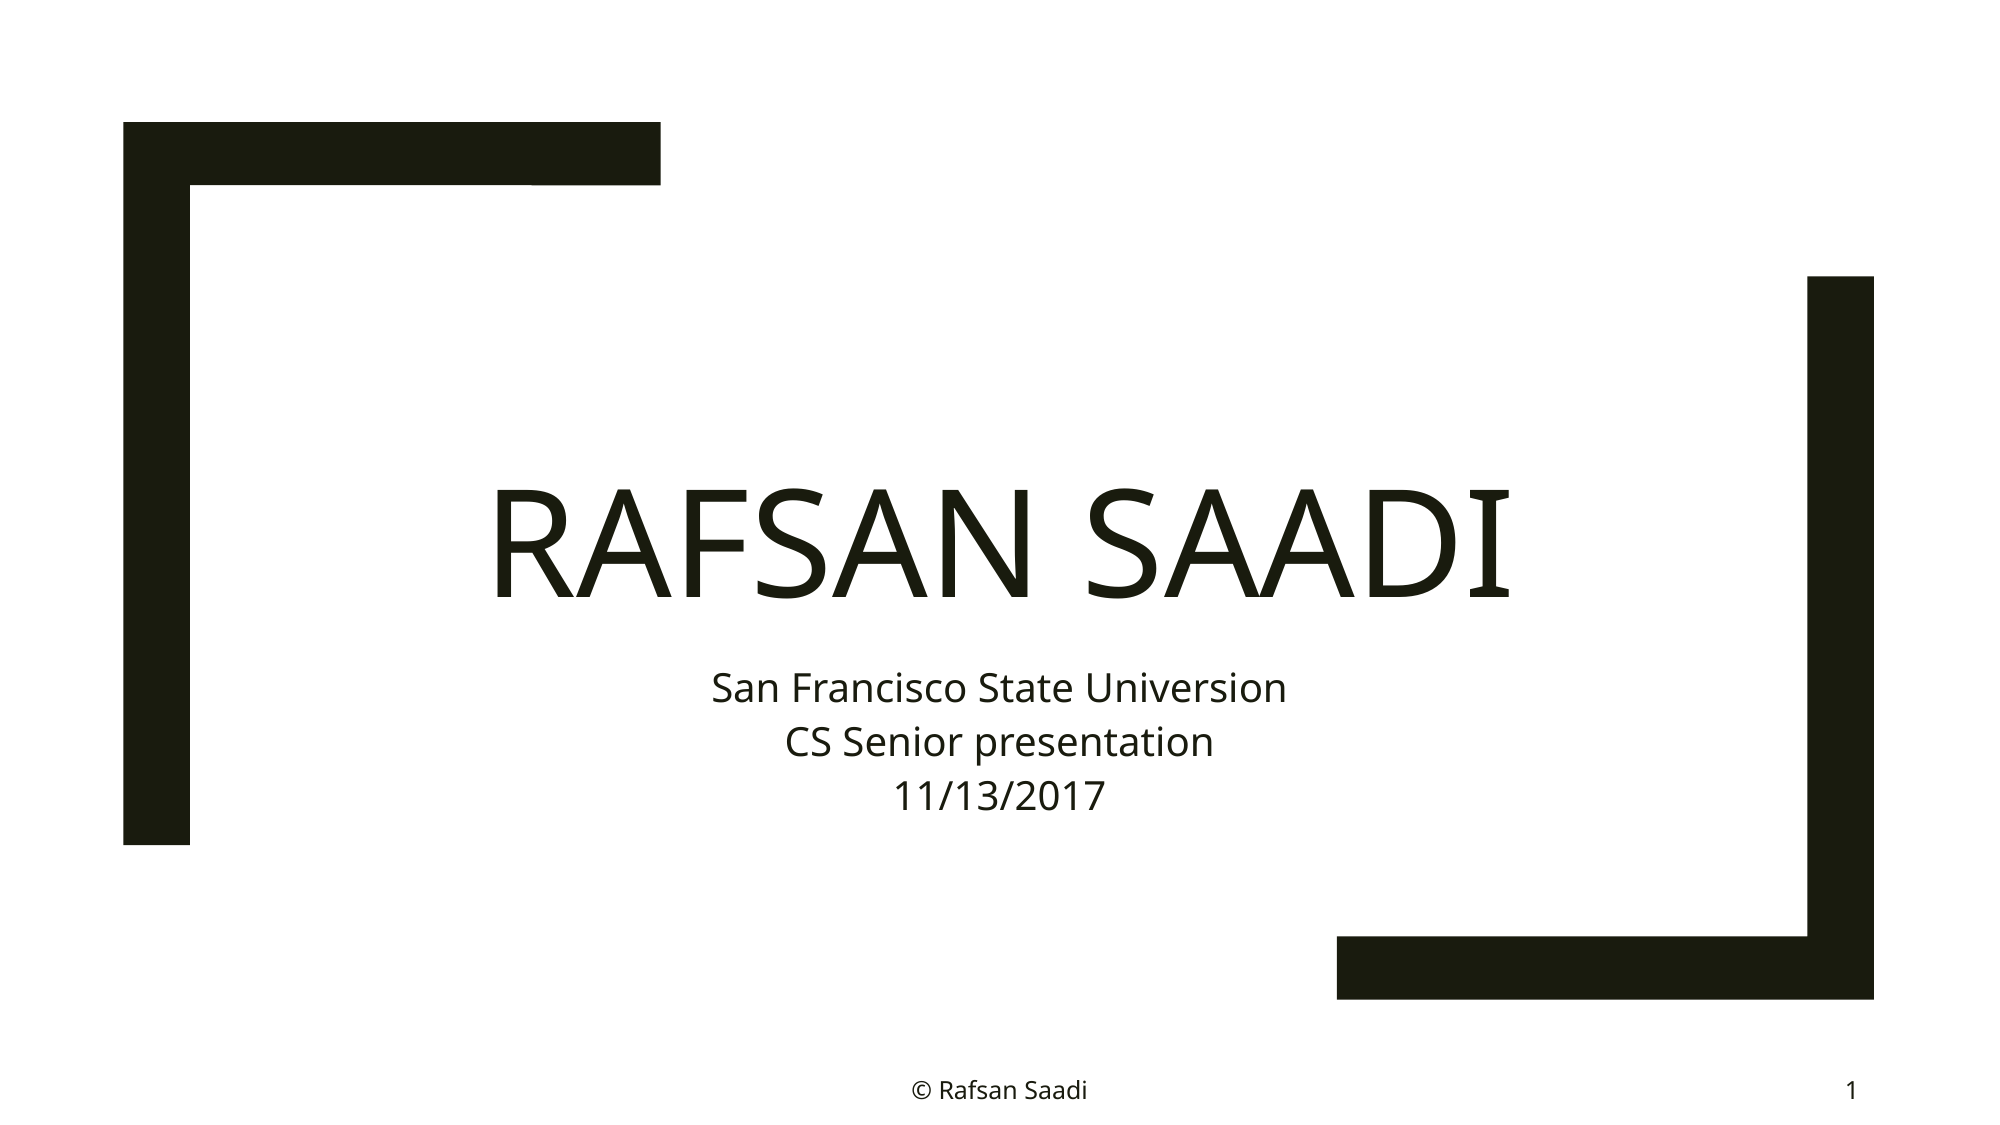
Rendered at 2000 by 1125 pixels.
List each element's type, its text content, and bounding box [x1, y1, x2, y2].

subtitle San Francisco State Universion CS Senior presentation 11/13/2017 [439, 649, 1560, 828]
slide_number 1 [1612, 1058, 1874, 1125]
footer © Rafsan Saadi [423, 1058, 1576, 1125]
title Rafsan Saadi [314, 293, 1686, 638]
